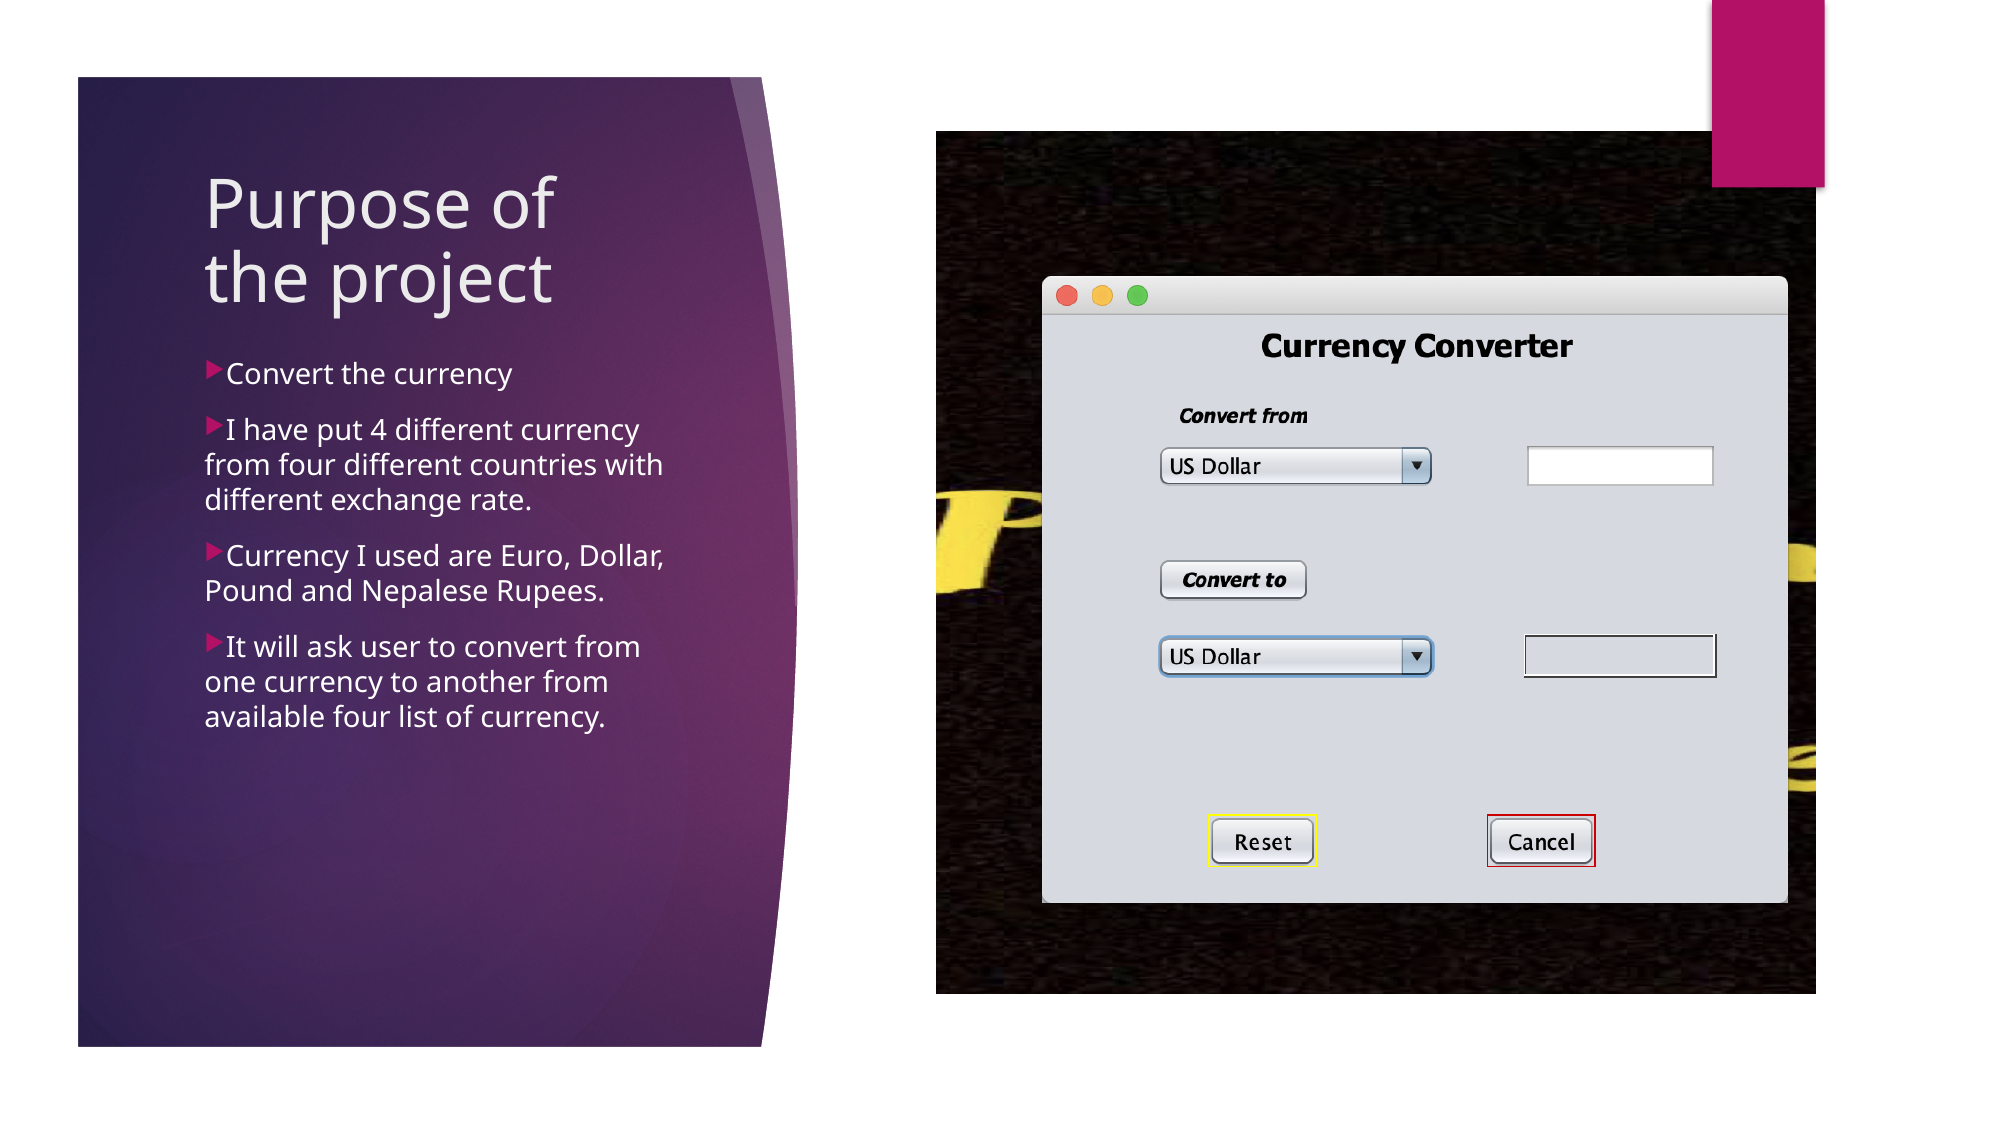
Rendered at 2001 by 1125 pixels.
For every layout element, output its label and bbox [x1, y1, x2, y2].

text_box [0, 0, 2000, 1125]
list [936, 131, 1816, 994]
